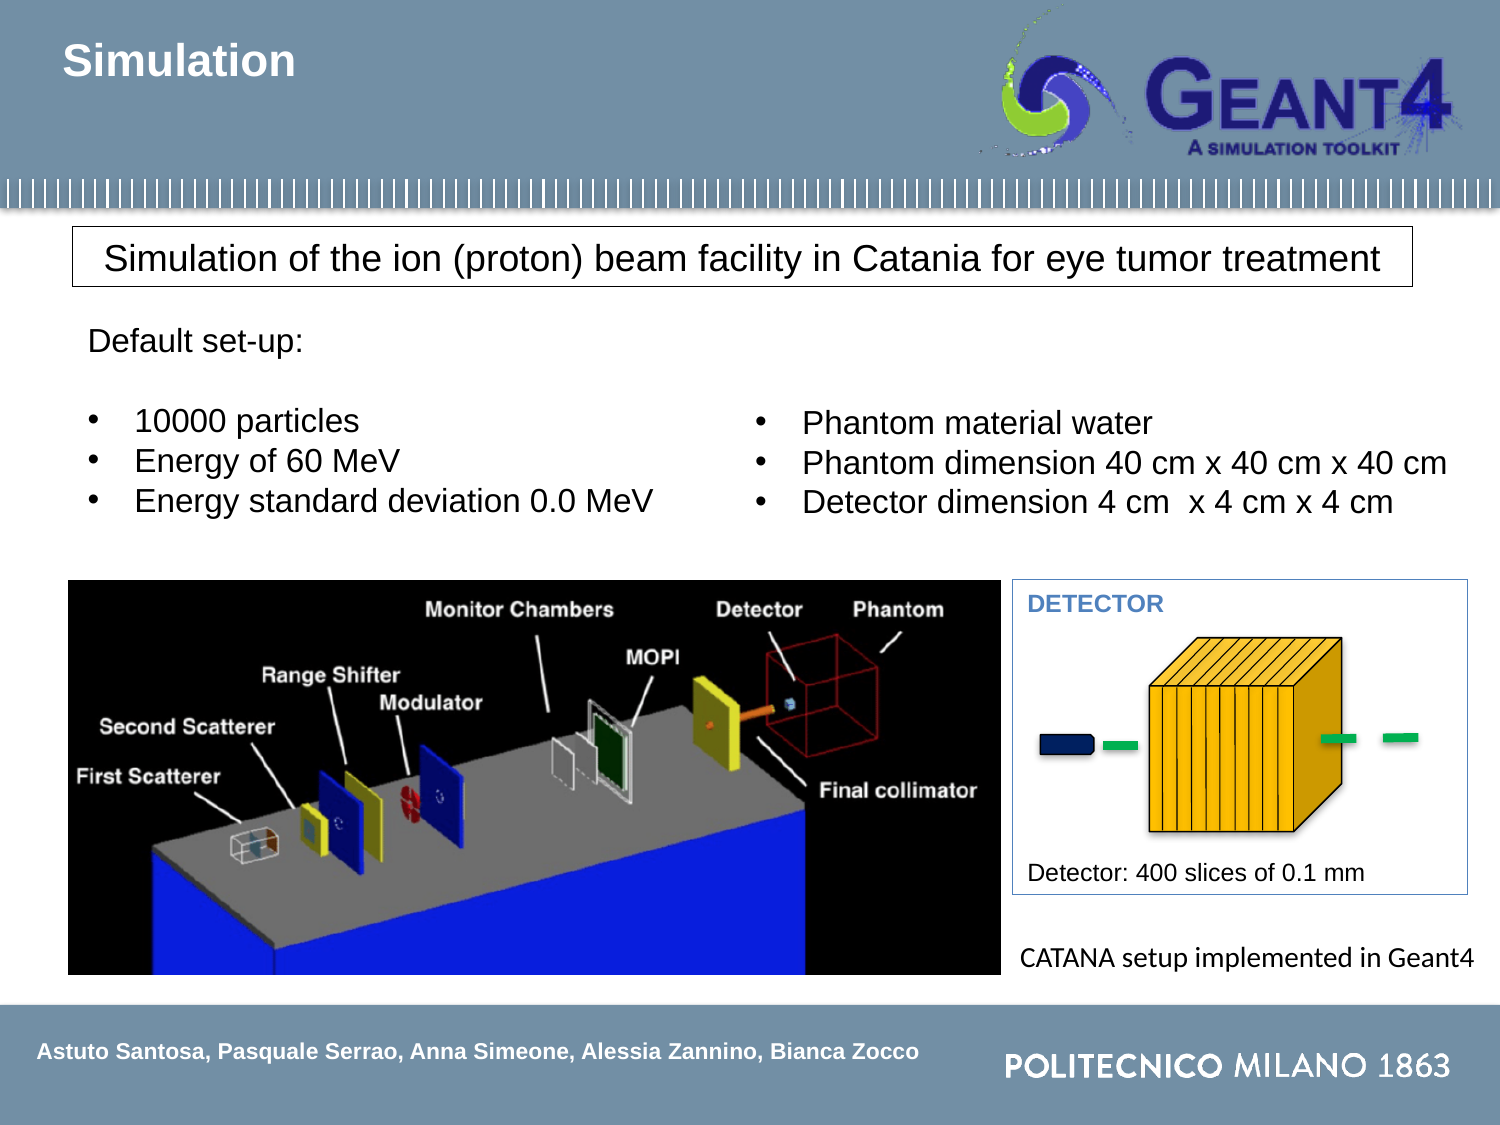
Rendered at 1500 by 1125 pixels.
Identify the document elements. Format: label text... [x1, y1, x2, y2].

text_box CATANA setup implemented in Geant4 [1005, 930, 1500, 981]
picture [999, 1041, 1456, 1089]
text_box Simulation of the ion (proton) beam facility in Catania for eye tumor treatment [72, 226, 1413, 287]
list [68, 580, 1001, 975]
title Simulation [47, 22, 974, 161]
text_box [1012, 579, 1468, 899]
picture [979, 4, 1500, 179]
text_box Phantom material water Phantom dimension 40 cm x 40 cm x 40 cm Detector dimension 4 cm x 4 cm x 4 cm [740, 393, 1474, 529]
text_box Default set-up: 10000 particles Energy of 60 MeV Energy standard deviation 0.0 MeV [72, 311, 726, 527]
